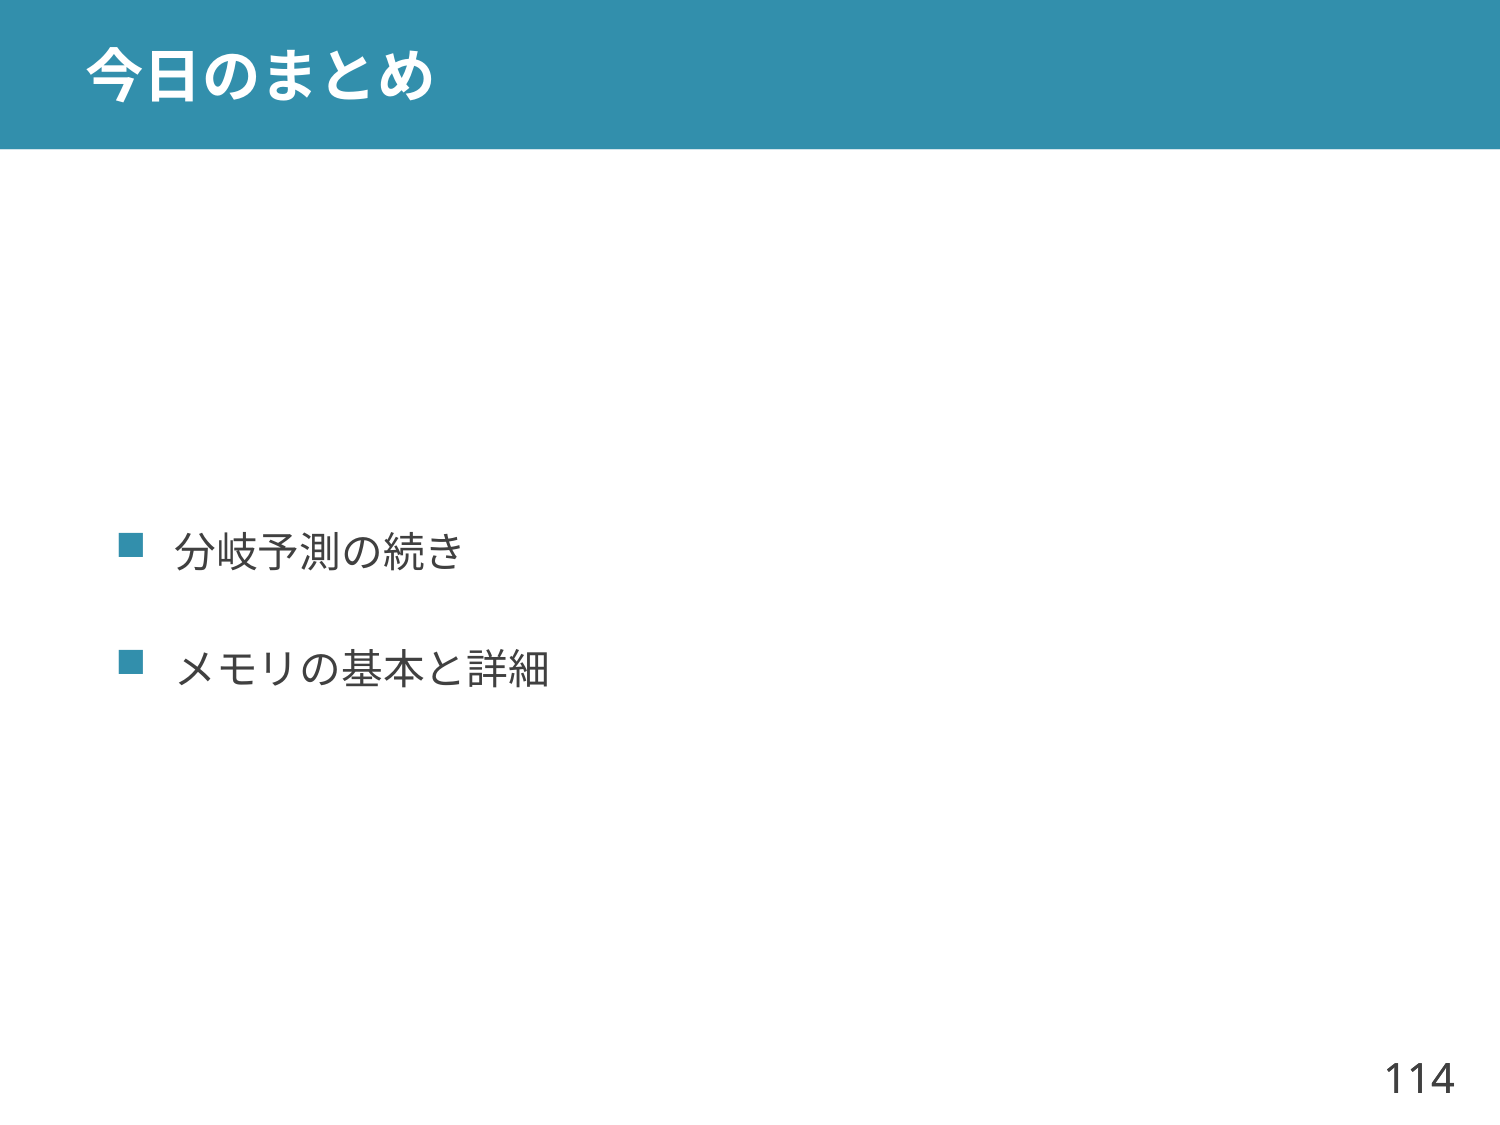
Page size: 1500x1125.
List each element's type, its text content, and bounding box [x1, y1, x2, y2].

list 分岐予測の続き メモリの基本と詳細 [100, 178, 1459, 1036]
title 今日のまとめ [70, 0, 1500, 150]
